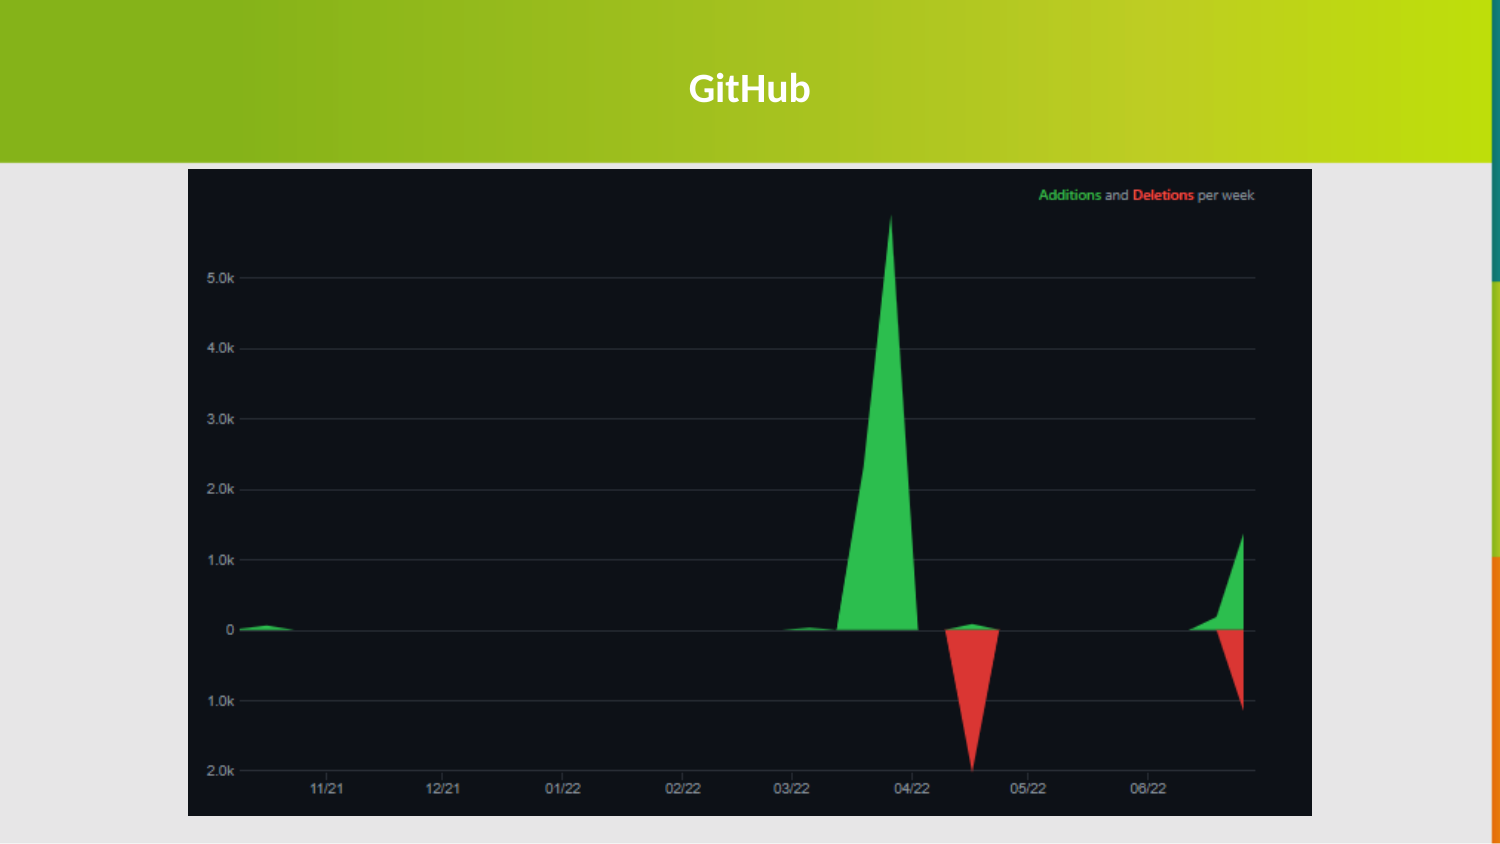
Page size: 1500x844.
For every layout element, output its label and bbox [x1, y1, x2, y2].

picture [0, 0, 1500, 844]
text_box [481, 53, 1019, 119]
